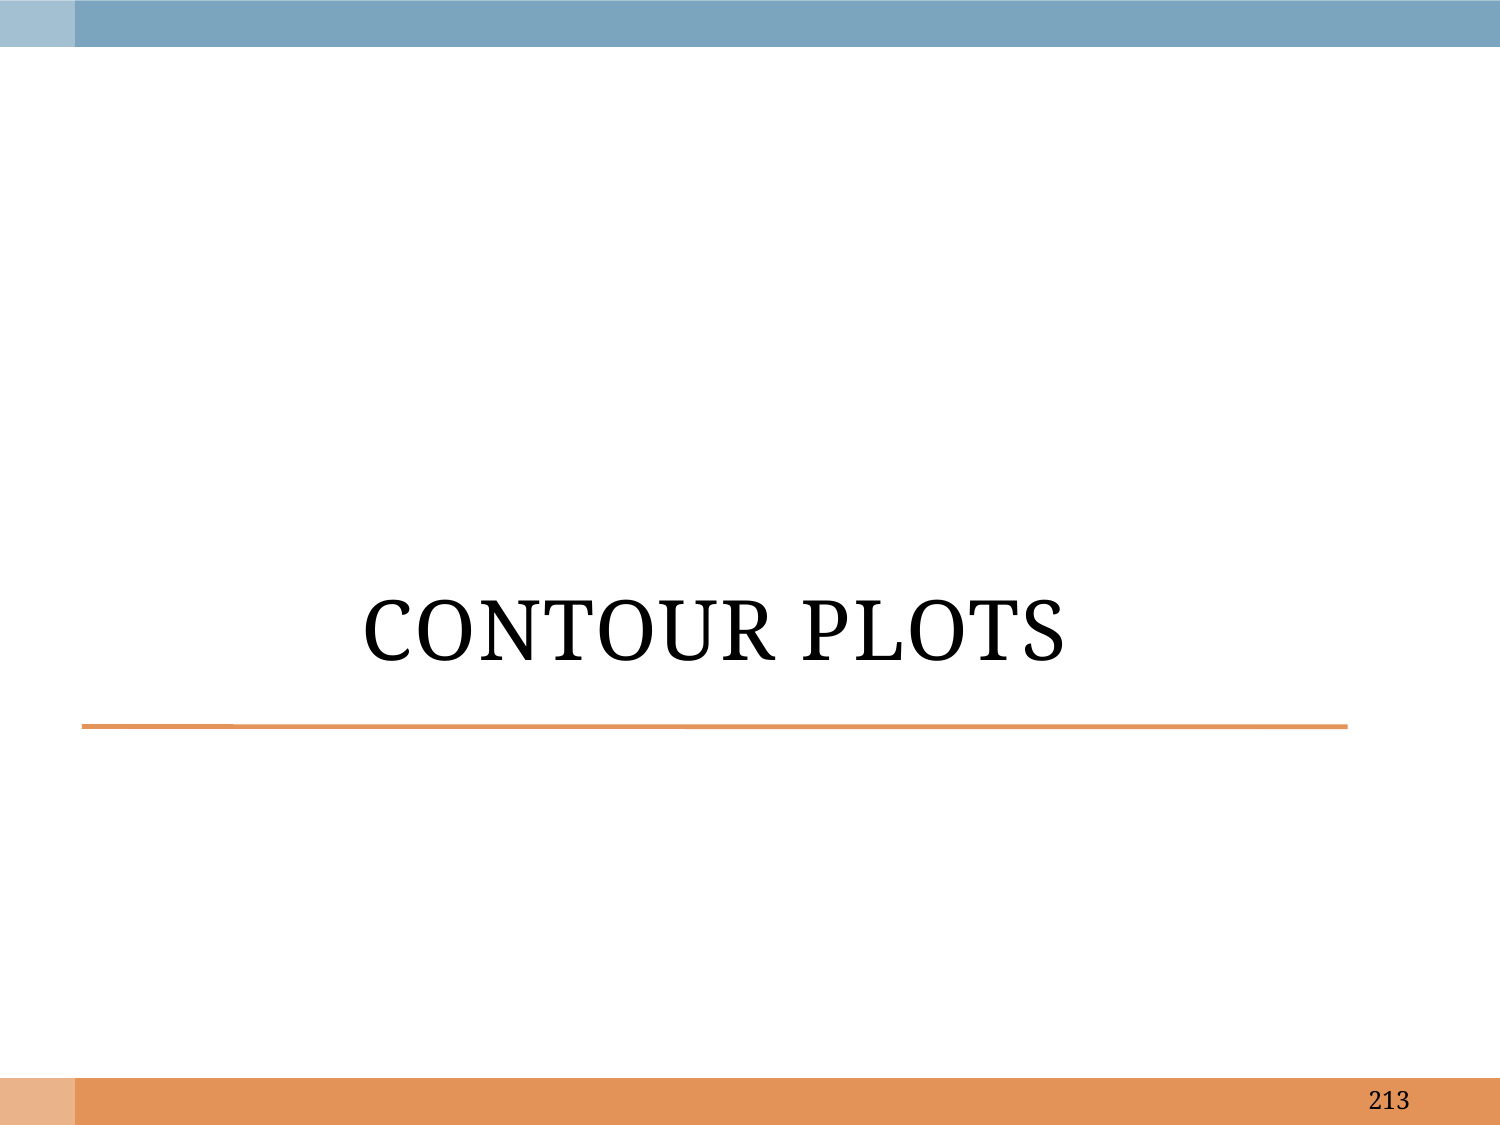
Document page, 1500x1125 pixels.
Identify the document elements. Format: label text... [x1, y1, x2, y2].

slide_number 213 [1074, 1078, 1425, 1125]
title Contour plots [82, 503, 1348, 751]
